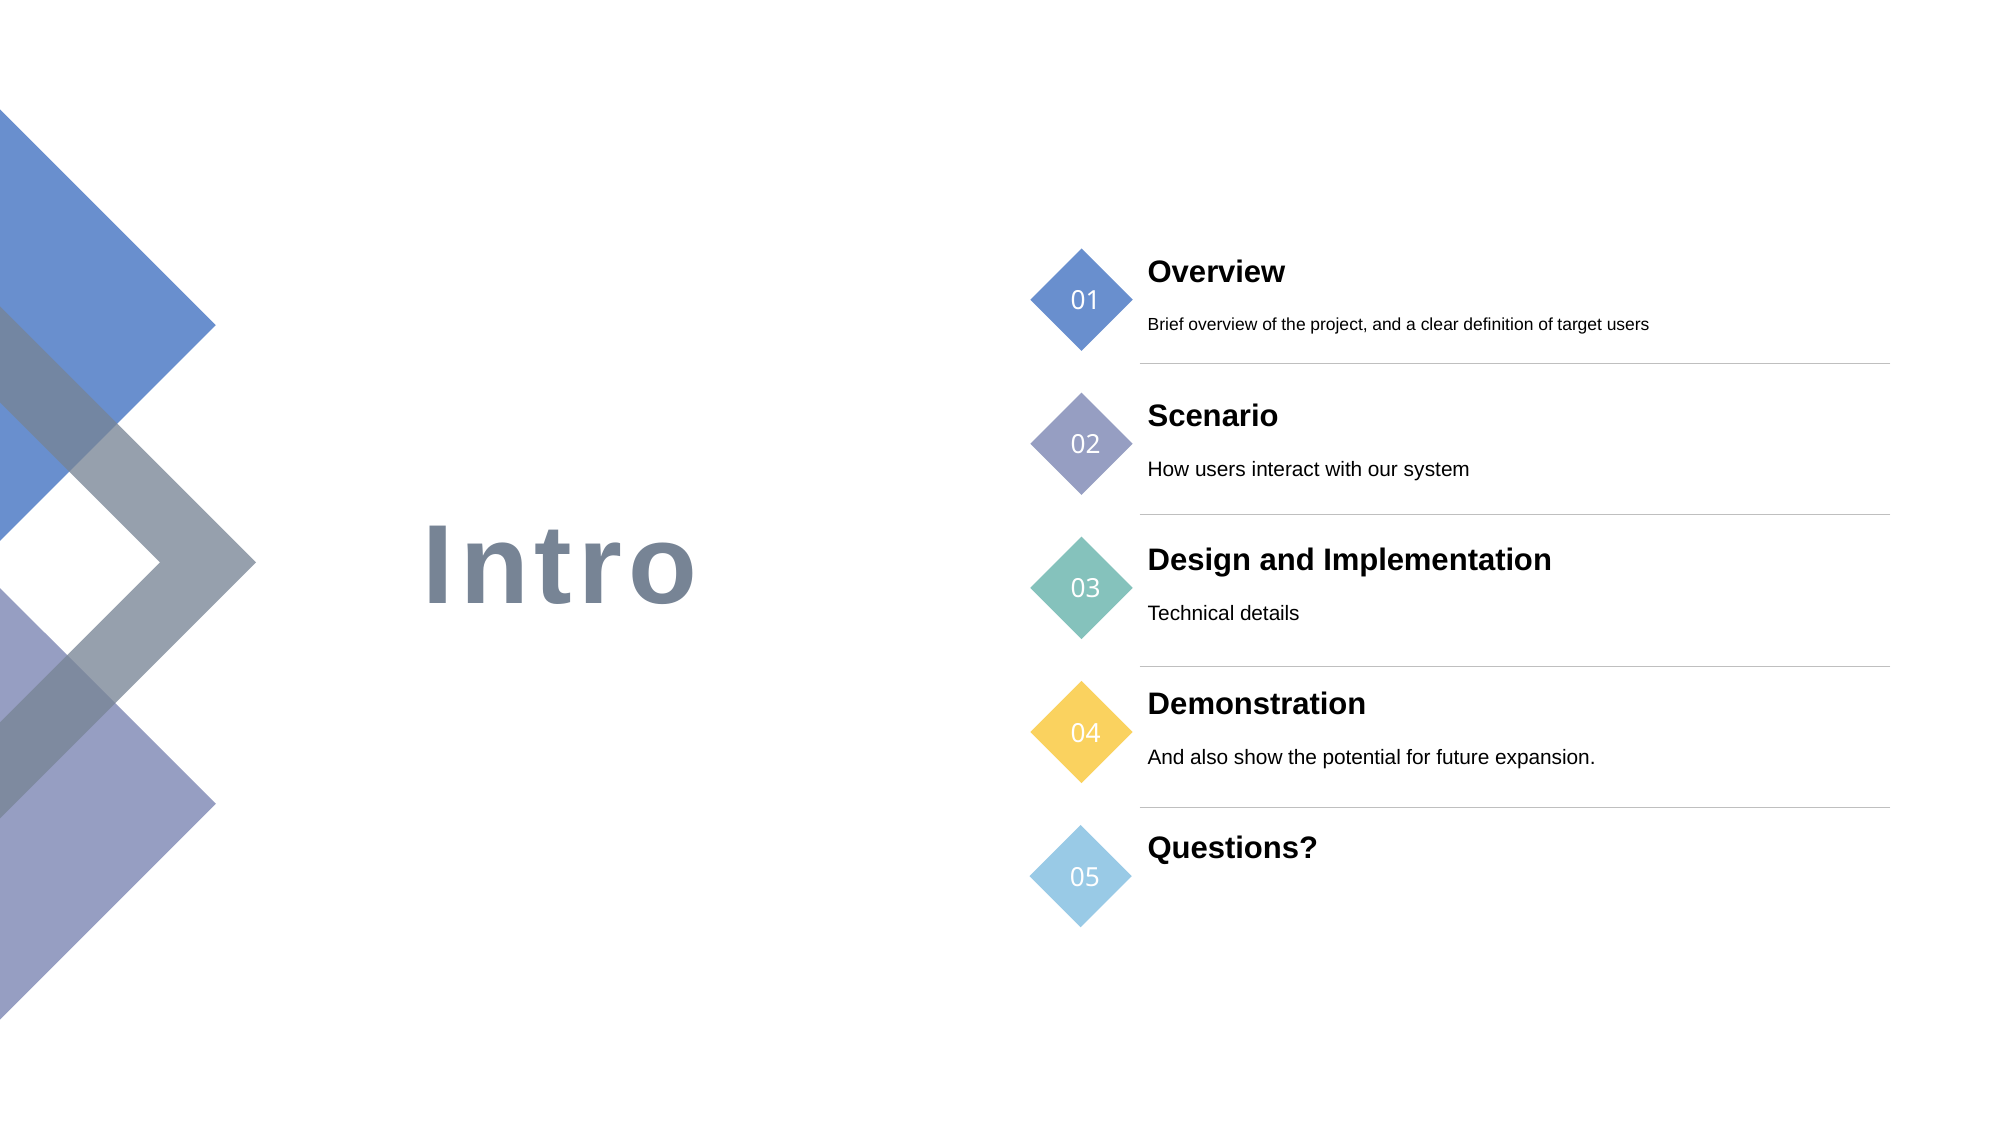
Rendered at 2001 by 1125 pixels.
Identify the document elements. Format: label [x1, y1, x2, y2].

text_box [0, 172, 1890, 957]
